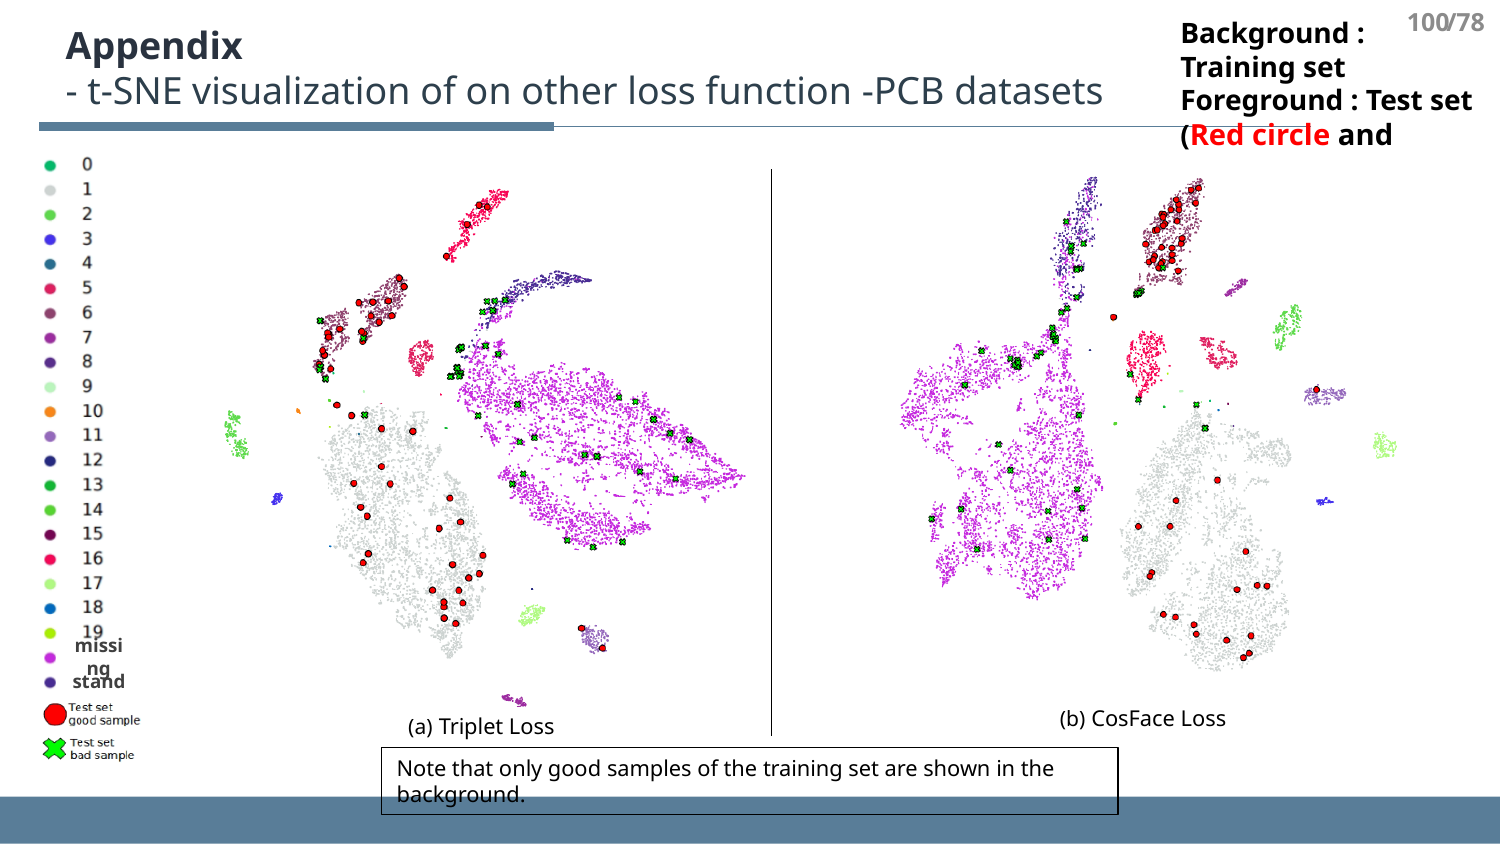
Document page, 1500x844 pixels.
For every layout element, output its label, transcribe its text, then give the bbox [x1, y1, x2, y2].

text_box Background : Training set Foreground : Test set (Red circle and Green Cross ) [1165, 47, 1500, 194]
text_box (b) CosFace Loss [1044, 696, 1242, 738]
text_box Note that only good samples of the training set are shown in the background. [381, 747, 1119, 815]
text_box Appendix - t-SNE visualization of on other loss function -PCB datasets [50, 14, 1120, 120]
text_box (a) Triplet Loss [393, 715, 570, 747]
footer /78 [1465, 1, 1500, 47]
picture [884, 152, 1402, 678]
picture [212, 145, 750, 715]
slide_number 100 [1162, 0, 1465, 48]
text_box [33, 134, 142, 771]
